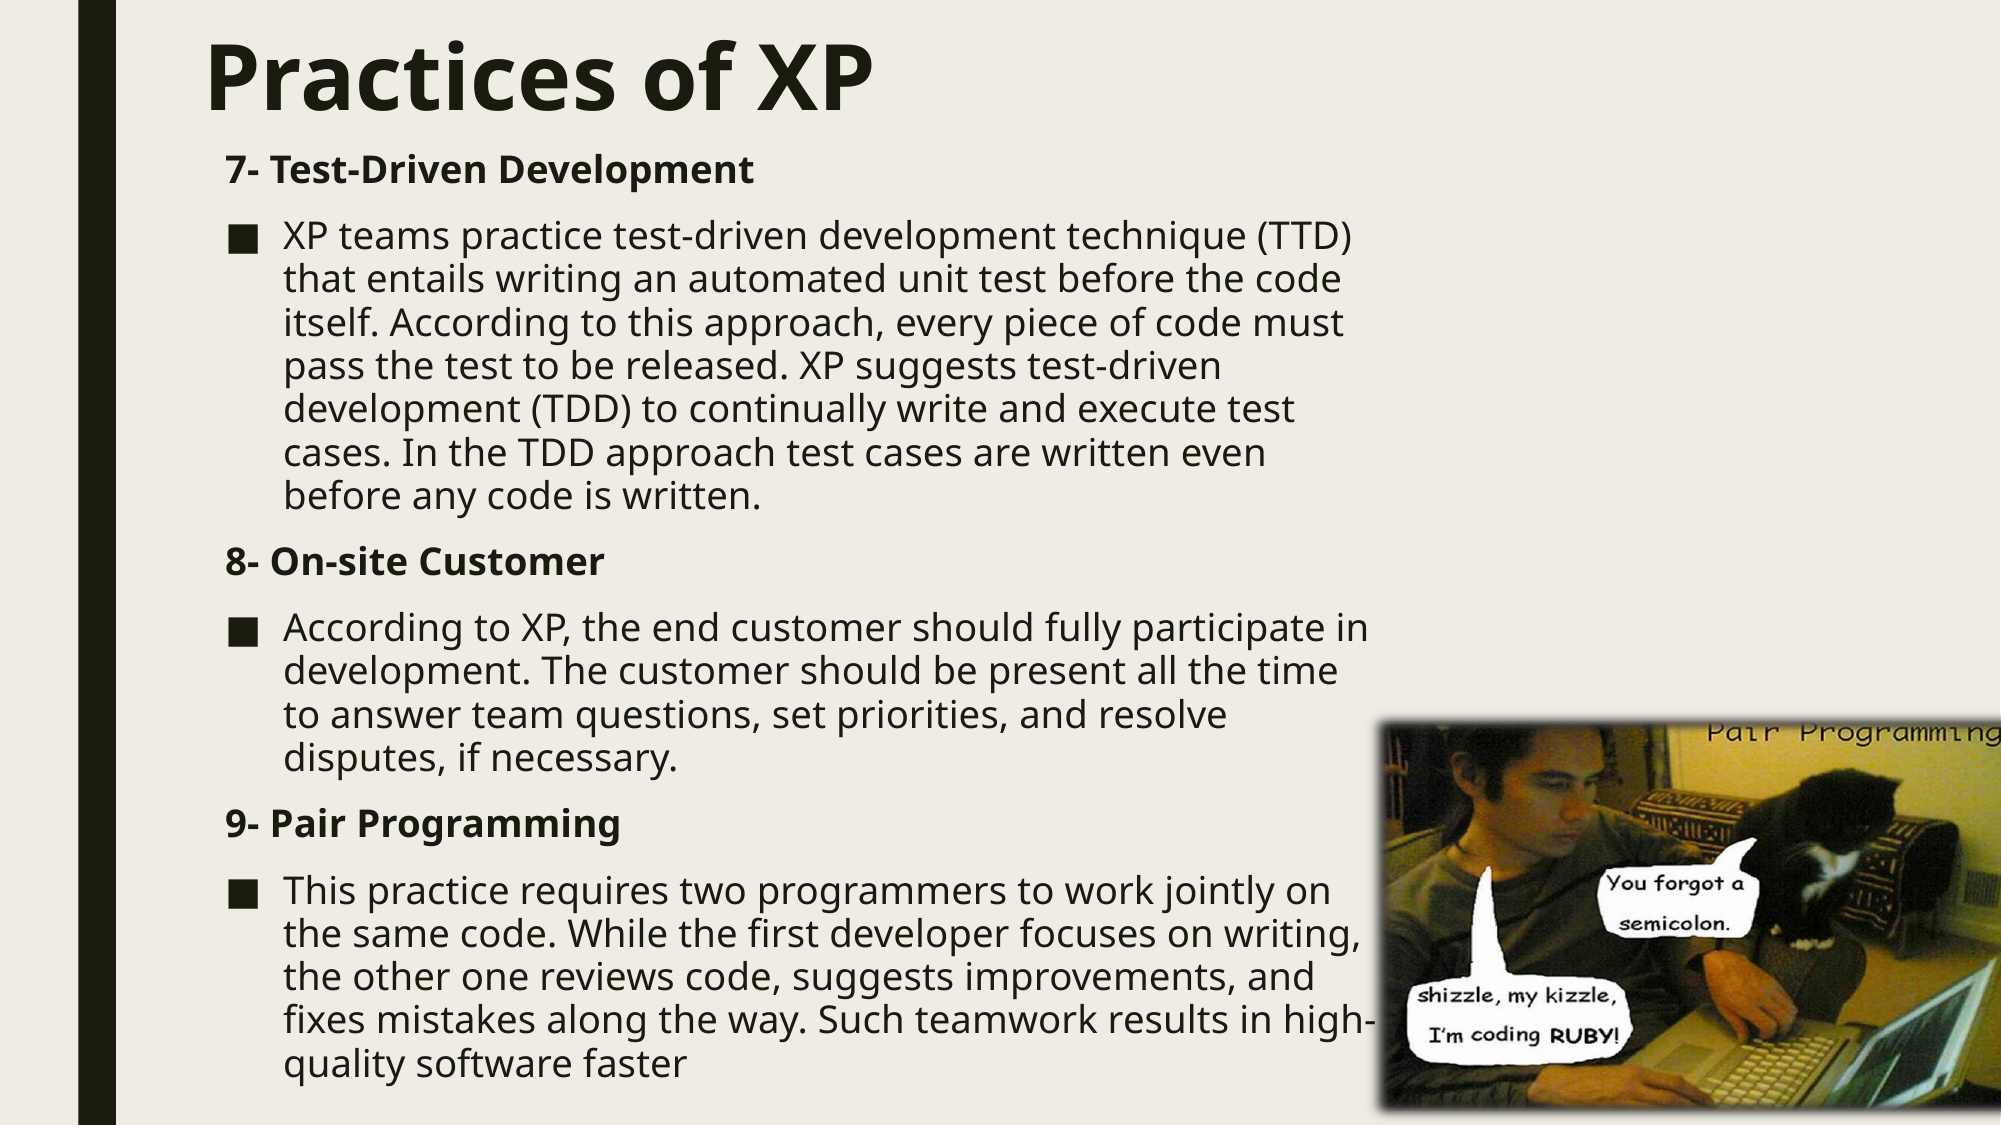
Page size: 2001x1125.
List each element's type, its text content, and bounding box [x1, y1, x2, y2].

list 7- Test-Driven Development XP teams practice test-driven development technique (TTD) that entails writing an automated unit test before the code itself. According to this approach, every piece of code must pass the test to be released. XP suggests test-driven development (TDD) to continually write and execute test cases. In the TDD approach test cases are written even before any code is written. 8- On-site Customer According to XP, the end customer should fully participate in development. The customer should be present all the time to answer team questions, set priorities, and resolve disputes, if necessary. 9- Pair Programming This practice requires two programmers to work jointly on the same code. While the first developer focuses on writing, the other one reviews code, suggests improvements, and fixes mistakes along the way. Such teamwork results in high-quality software faster [210, 141, 1396, 1101]
title Practices of XP [188, 24, 1763, 174]
text_box [1362, 707, 2000, 1125]
